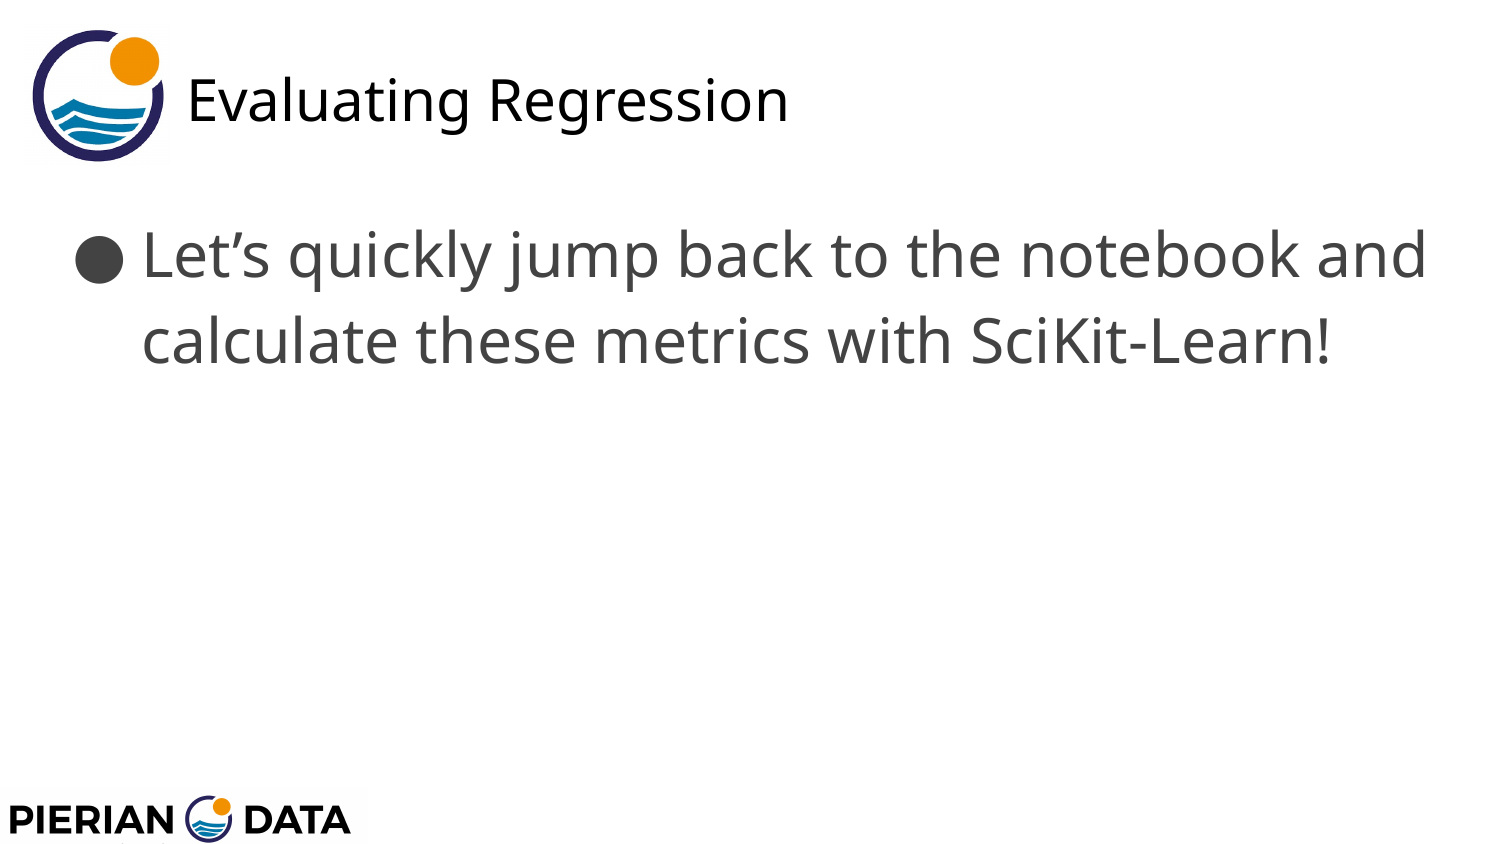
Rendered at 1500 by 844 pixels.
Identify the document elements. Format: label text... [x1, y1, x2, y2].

picture [0, 787, 368, 844]
list Let’s quickly jump back to the notebook and calculate these metrics with SciKit-Learn! [51, 189, 1494, 750]
title Evaluating Regression [176, 48, 1449, 143]
picture [24, 24, 172, 167]
